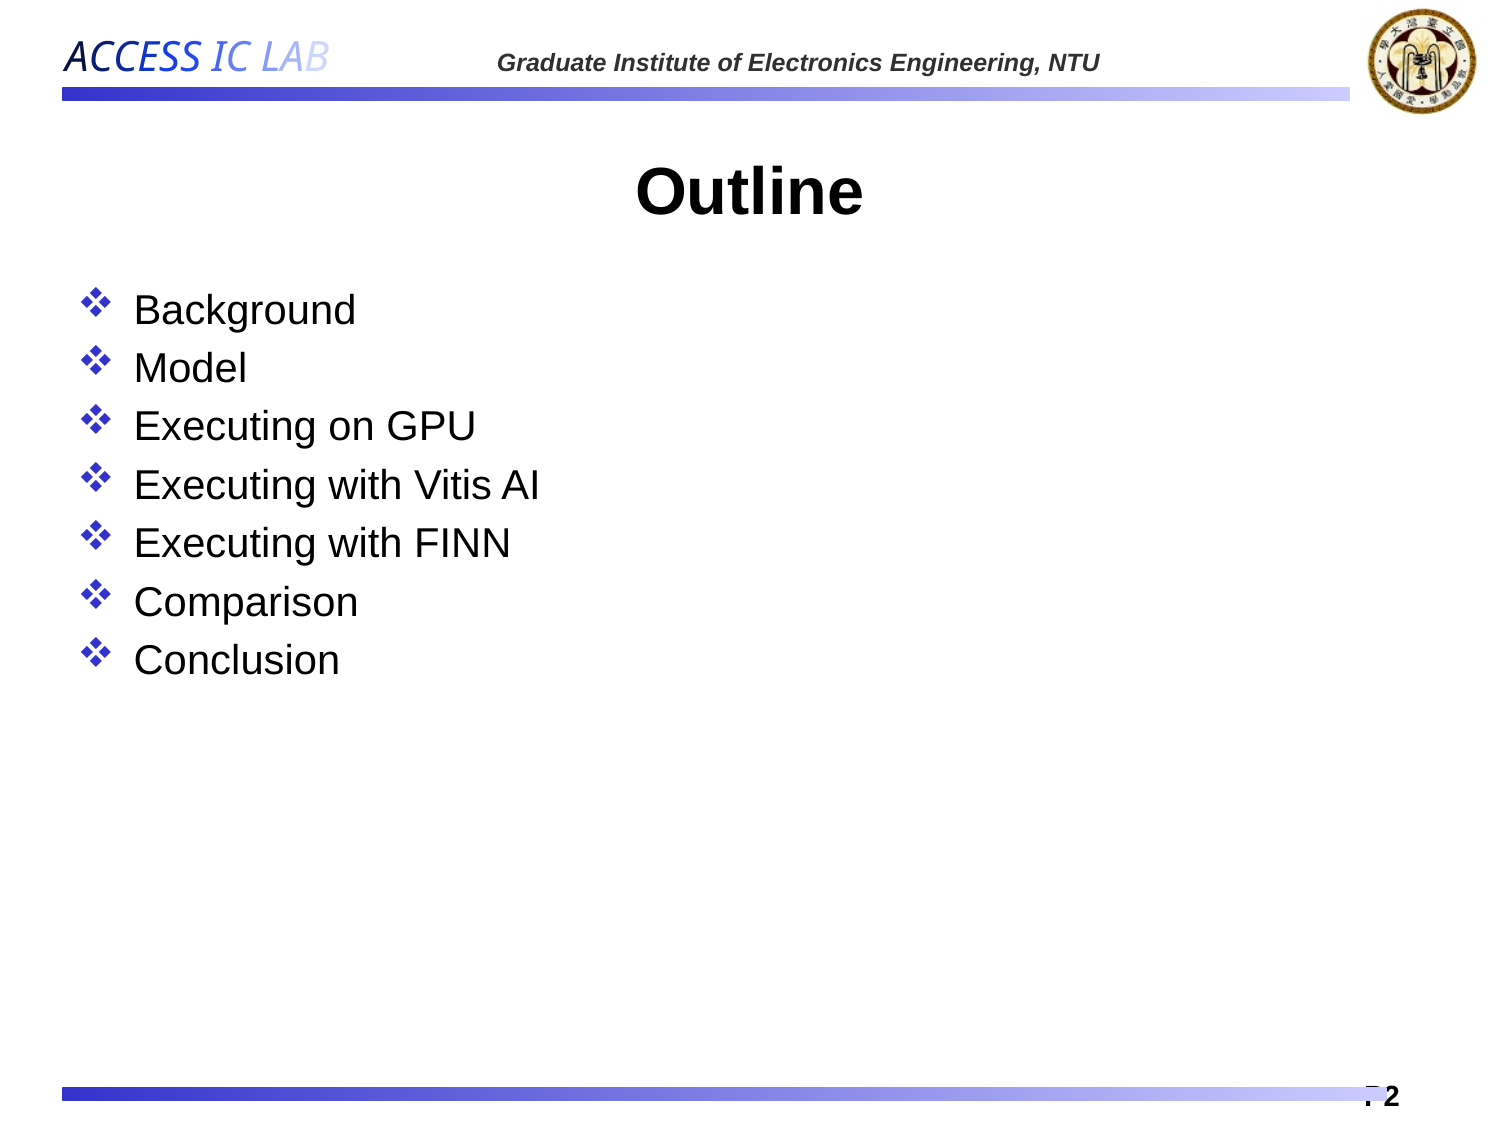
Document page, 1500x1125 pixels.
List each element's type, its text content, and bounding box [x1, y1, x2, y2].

title Outline [62, 124, 1438, 251]
list Background Model Executing on GPU Executing with Vitis AI Executing with FINN Comparison Conclusion [62, 275, 1438, 1063]
picture [1359, 0, 1488, 125]
